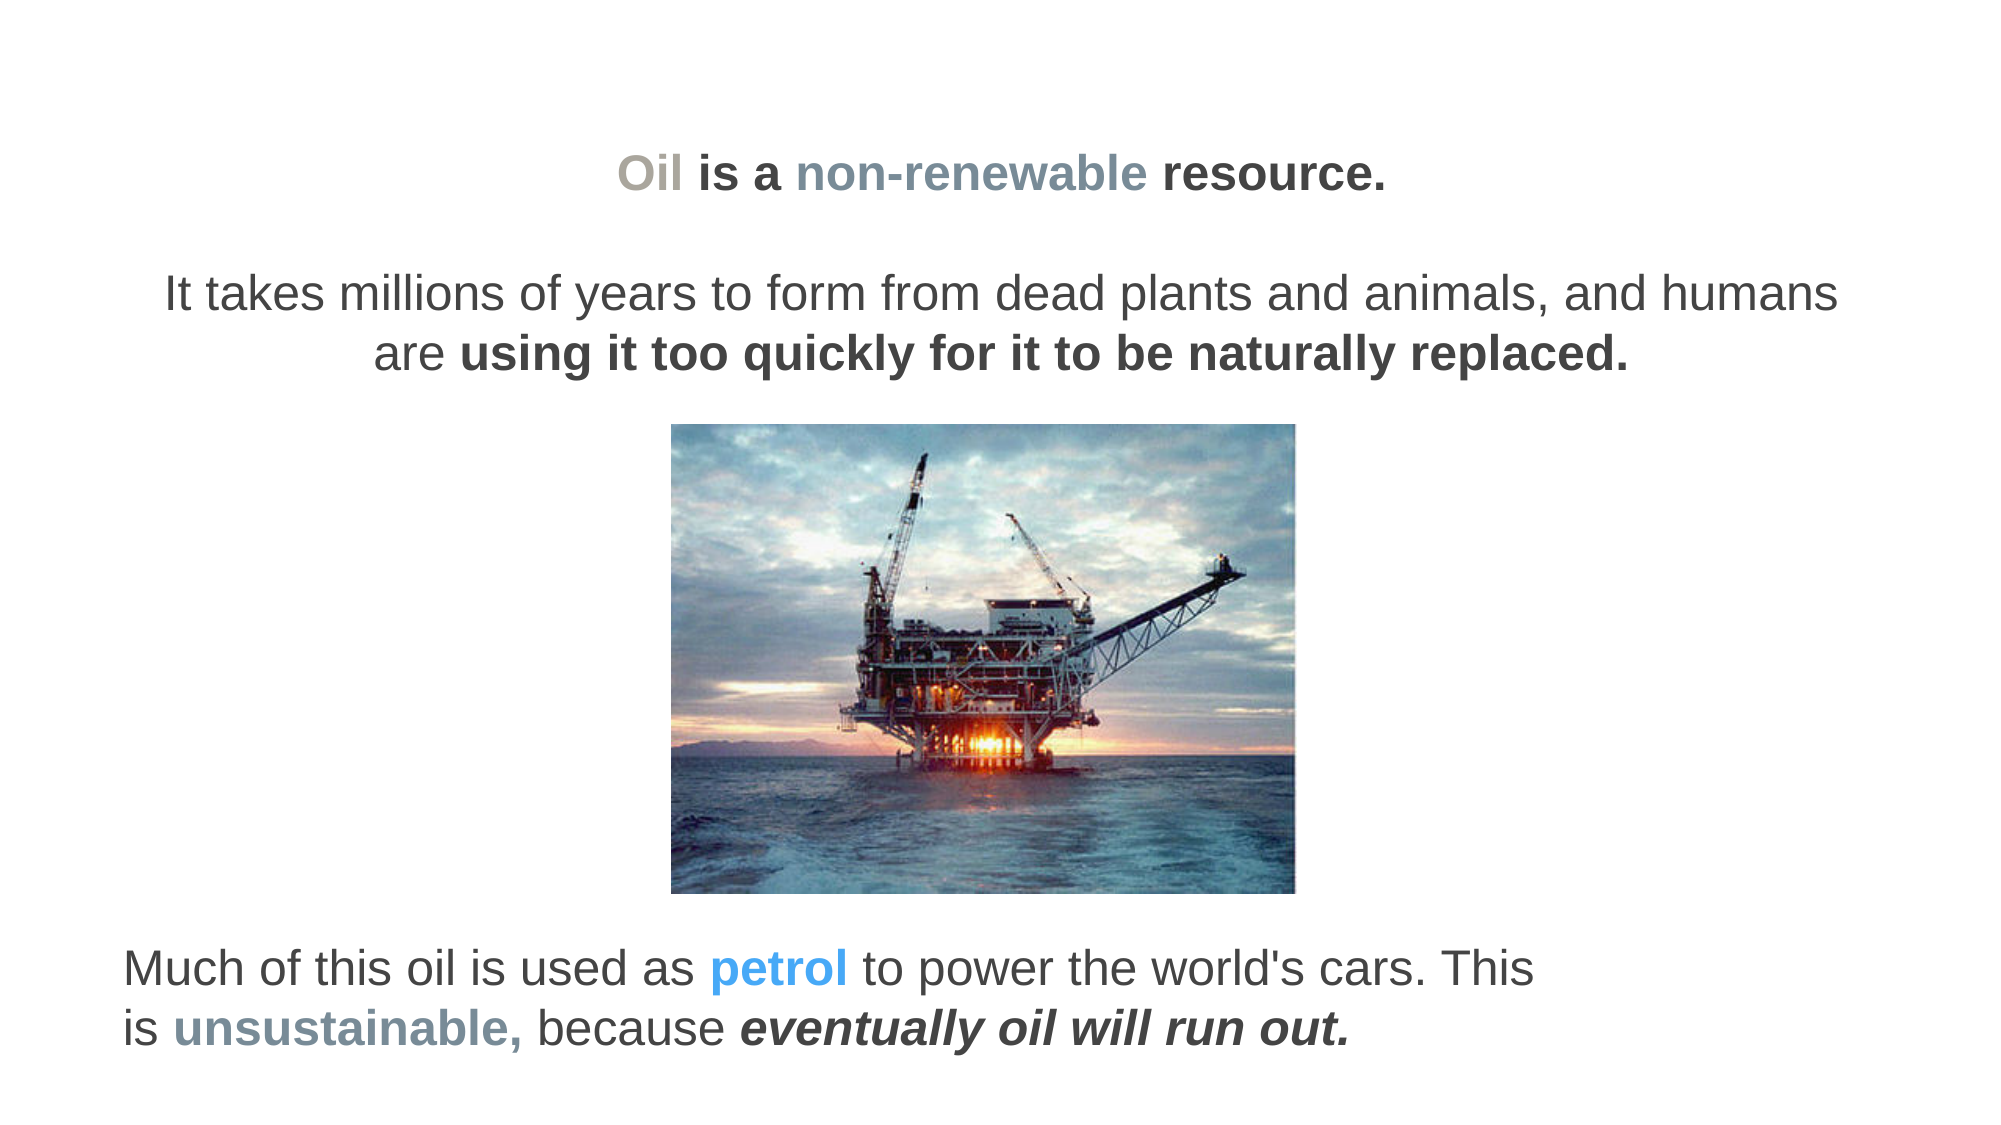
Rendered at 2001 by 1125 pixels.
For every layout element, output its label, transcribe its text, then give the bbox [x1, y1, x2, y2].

text_box Much of this oil is used as petrol to power the world's cars. This is unsustainable, because eventually oil will run out. [108, 928, 1873, 1064]
text_box Oil is a non-renewable resource. It takes millions of years to form from dead plants and animals, and humans are using it too quickly for it to be naturally replaced. [108, 132, 1896, 388]
picture [671, 424, 1297, 894]
